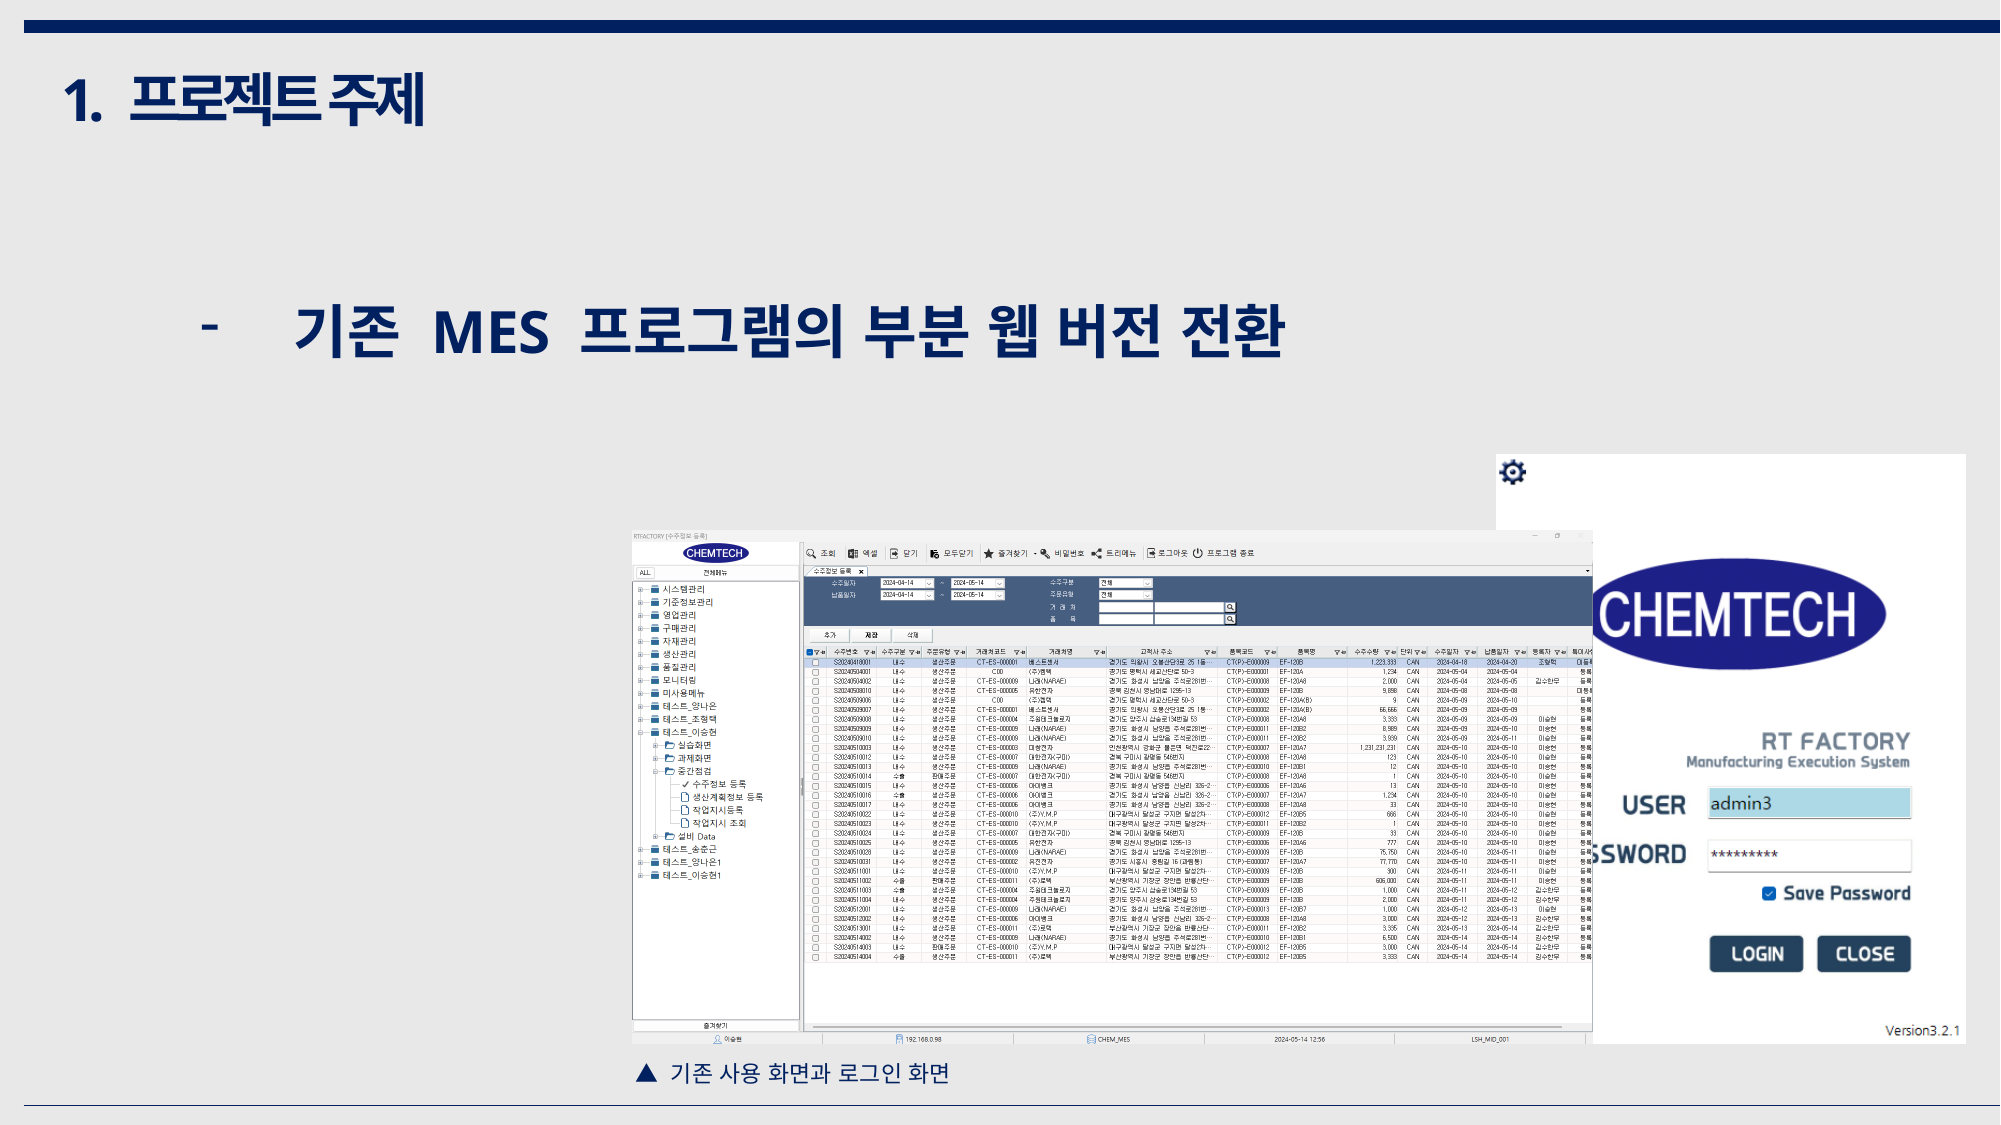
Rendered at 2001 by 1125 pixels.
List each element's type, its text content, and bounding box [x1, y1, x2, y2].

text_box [620, 454, 1966, 1096]
text_box 기존 MES 프로그램의 부분 웹 버전 전환 [0, 288, 1539, 373]
text_box 1. 프로젝트 주제 [47, 55, 444, 141]
